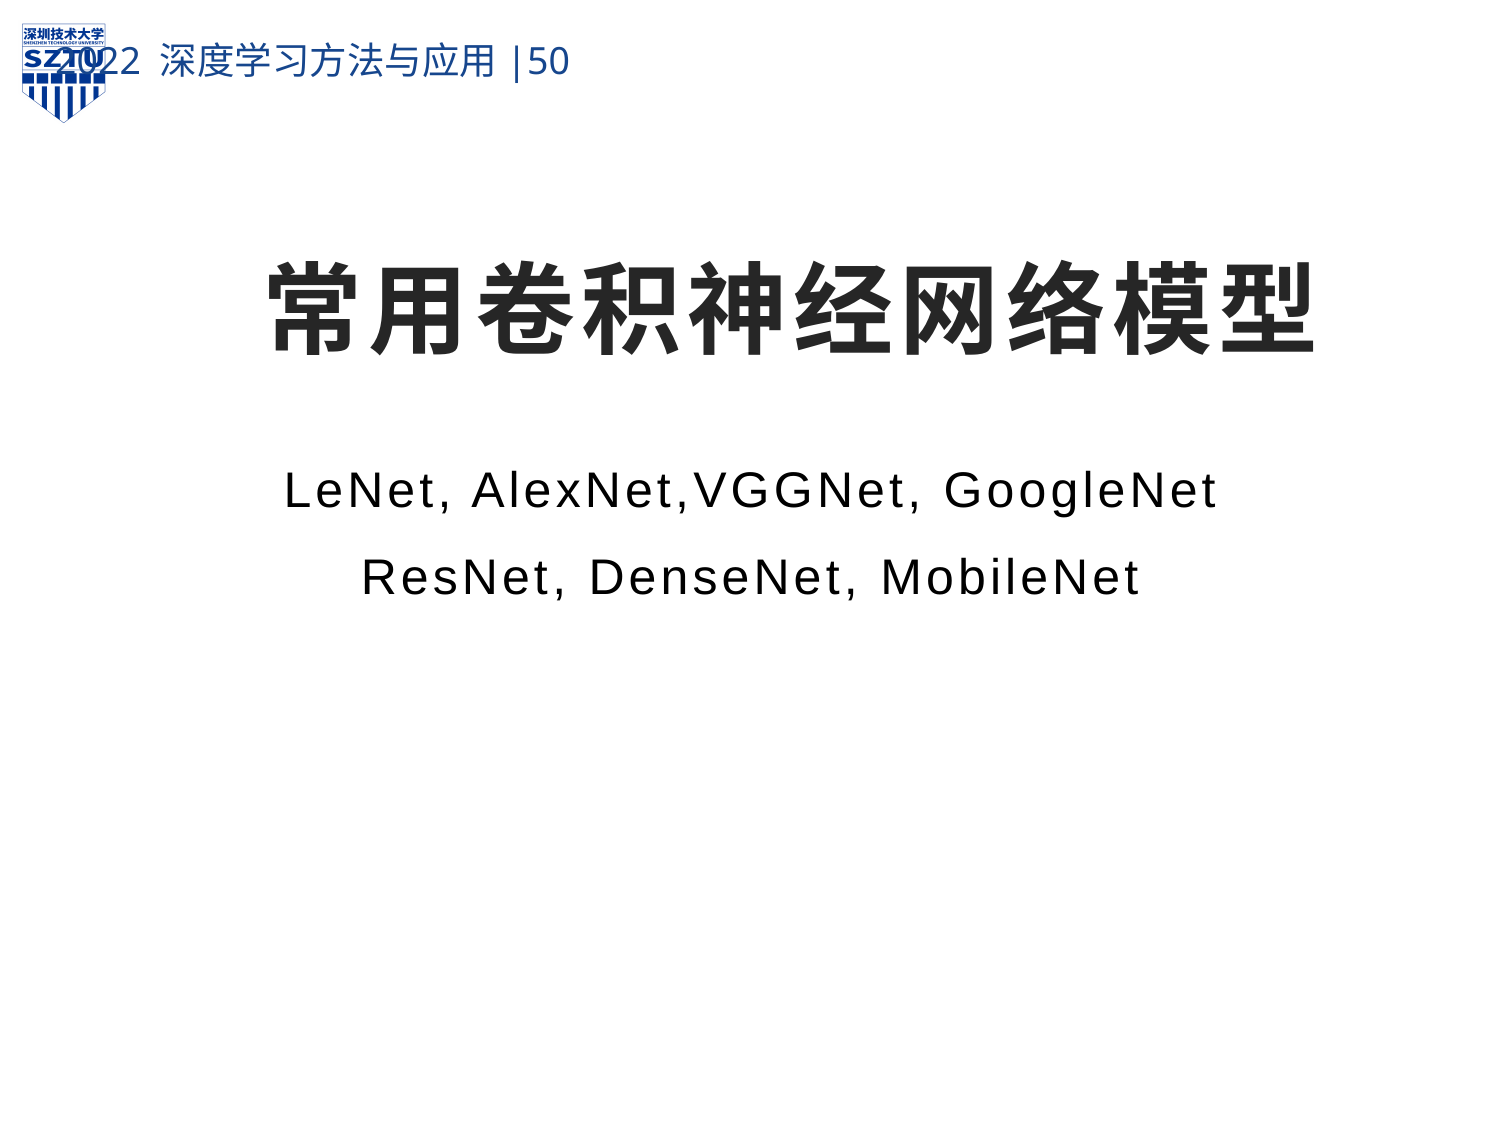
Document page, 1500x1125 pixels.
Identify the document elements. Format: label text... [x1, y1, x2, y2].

title 常用卷积神经网络模型 [147, 149, 1435, 374]
subtitle LeNet, AlexNet,VGGNet, GoogleNet ResNet, DenseNet, MobileNet [147, 443, 1353, 655]
picture [0, 0, 148, 156]
